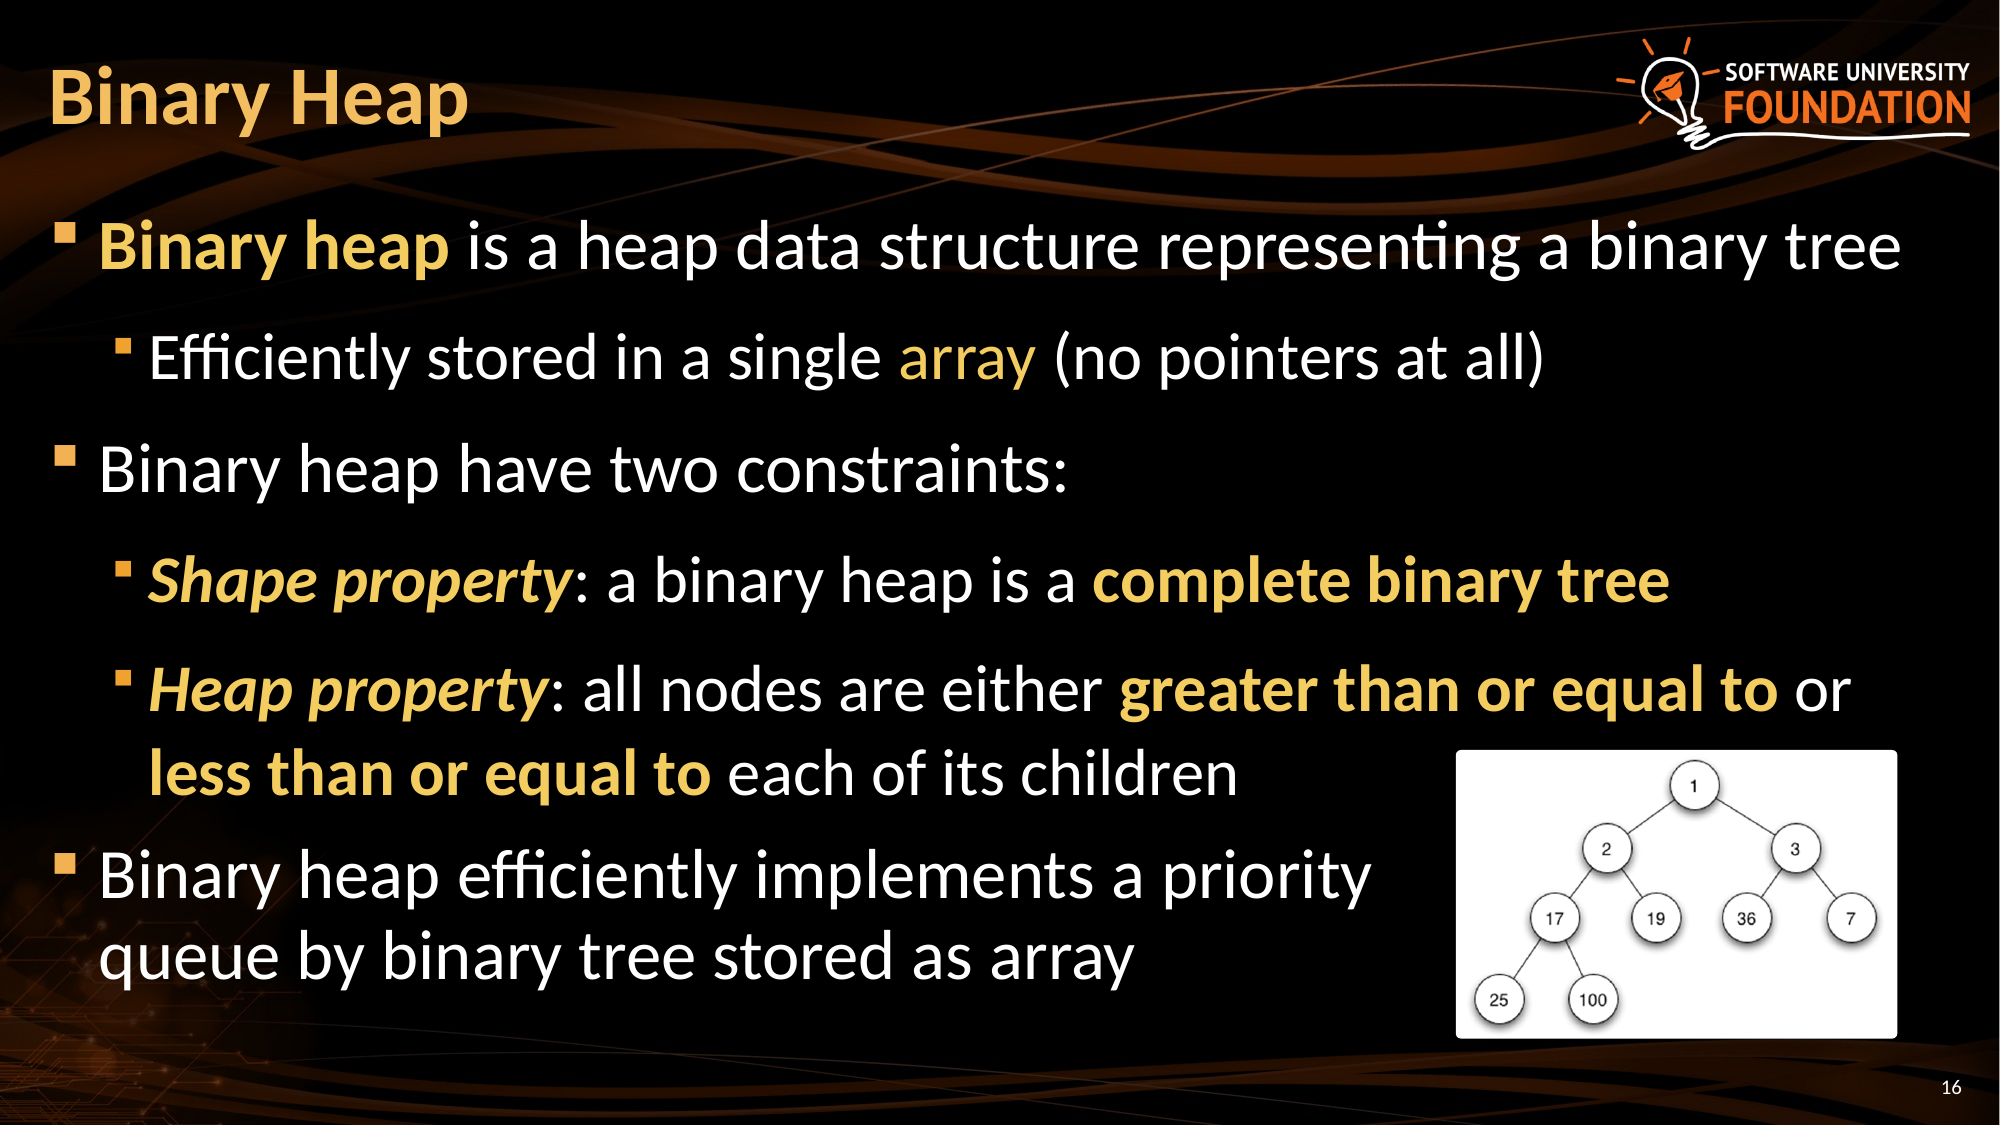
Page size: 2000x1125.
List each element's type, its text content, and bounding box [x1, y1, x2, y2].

list Binary heap is a heap data structure representing a binary tree Efficiently stored in a single array (no pointers at all) Binary heap have two constraints: Shape property: а binary heap is a complete binary tree Heap property: all nodes are either greater than or equal to or less than or equal to each of its children Binary heap efficiently implements a priority queue by binary tree stored as array [31, 188, 1968, 1103]
title Binary Heap [30, 6, 1602, 189]
picture [0, 0, 2000, 1125]
